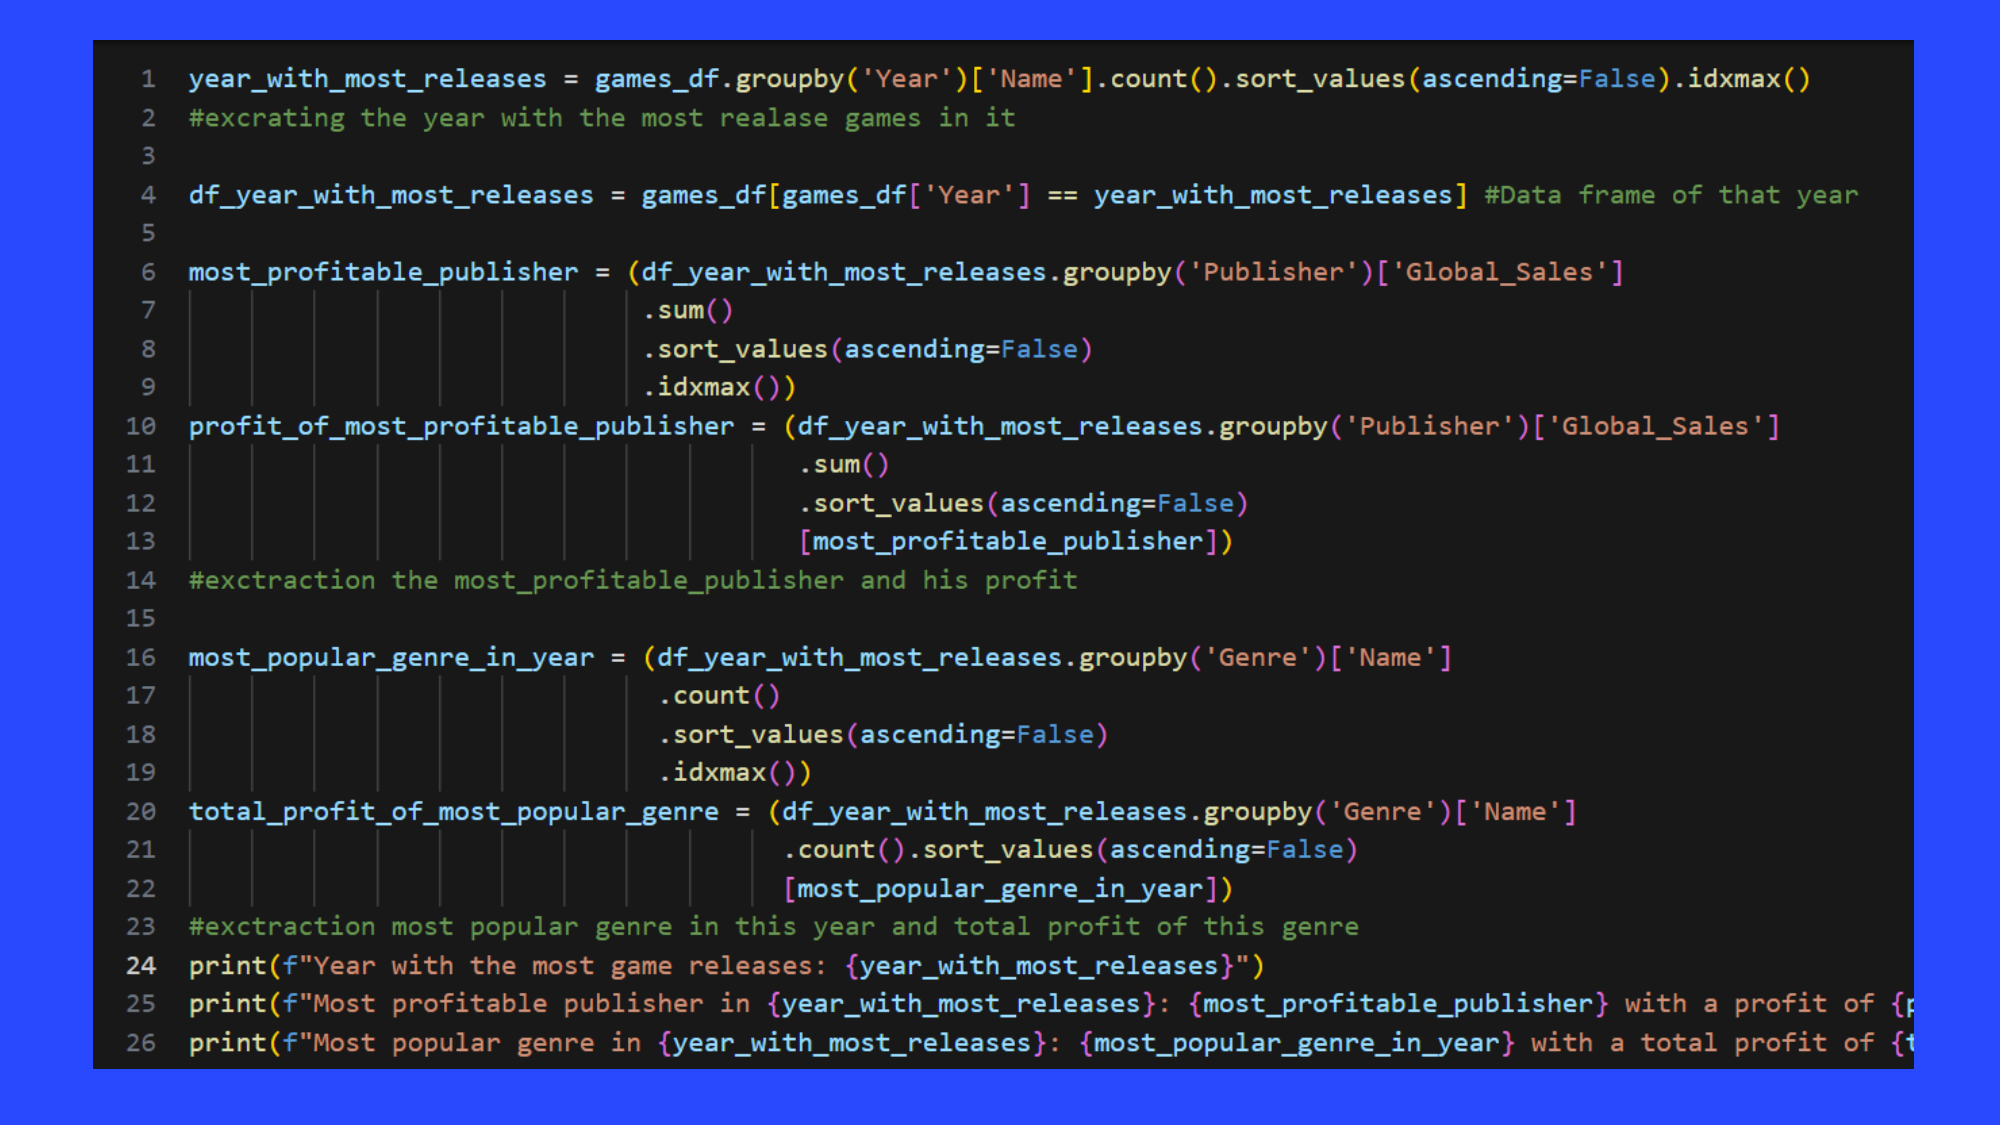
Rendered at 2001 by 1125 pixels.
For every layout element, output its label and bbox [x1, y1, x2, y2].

picture [93, 40, 1914, 1069]
